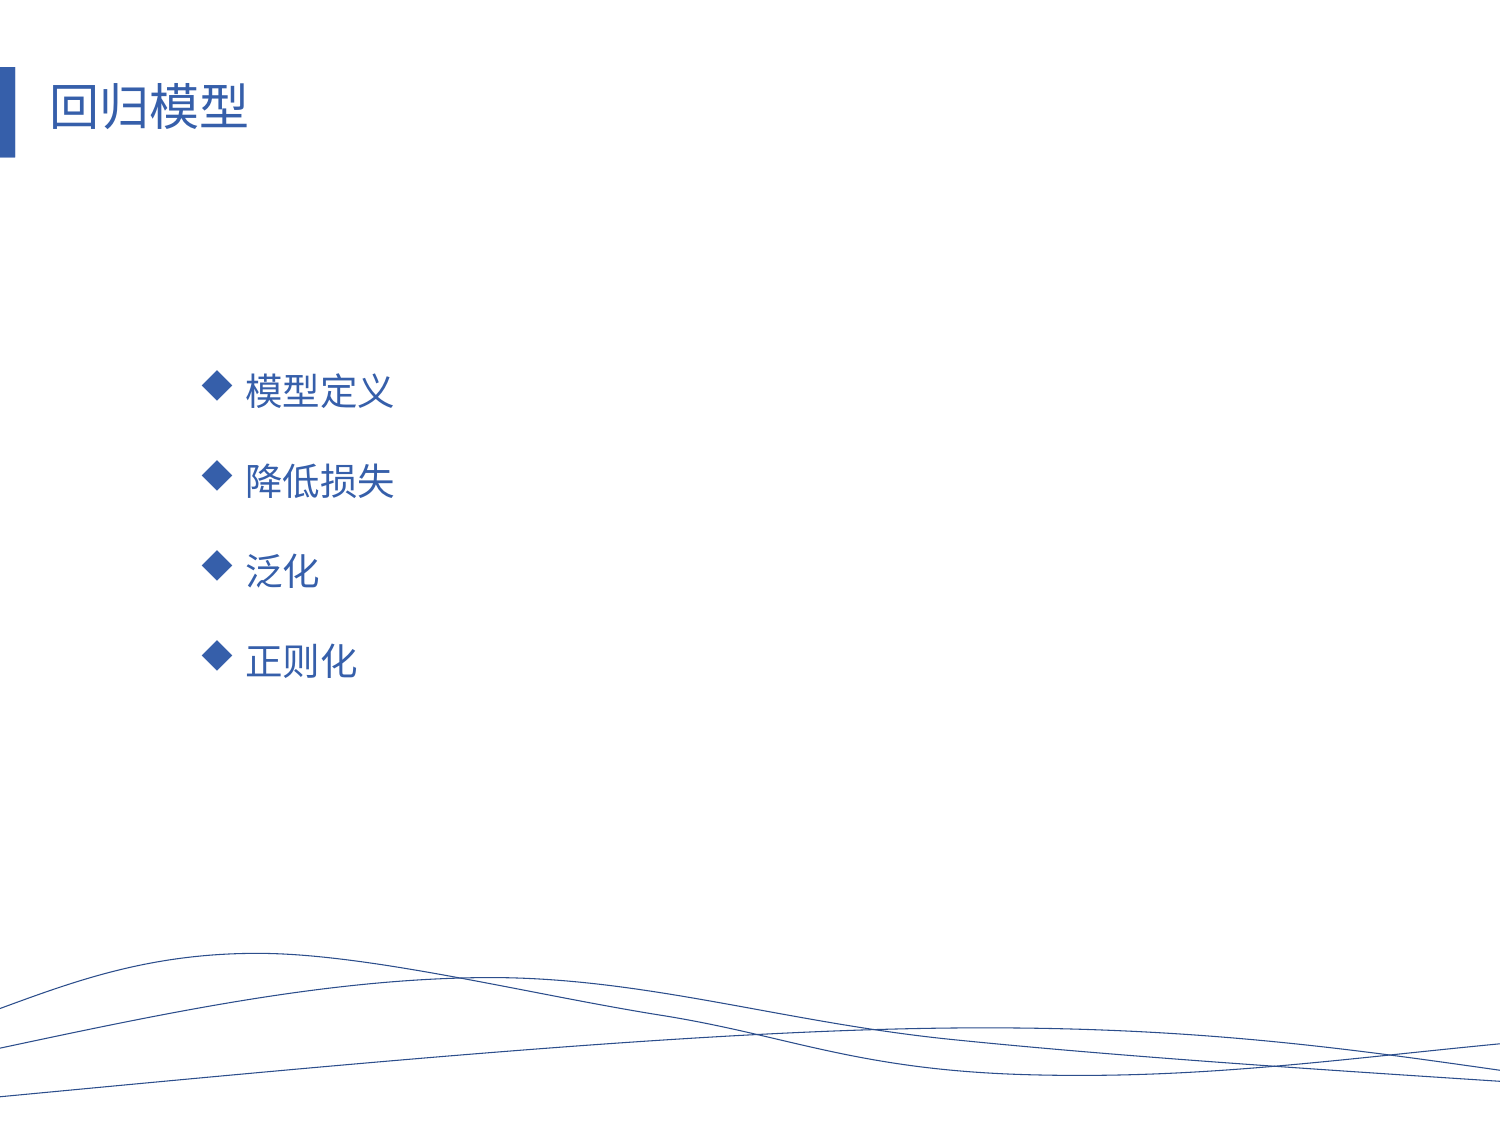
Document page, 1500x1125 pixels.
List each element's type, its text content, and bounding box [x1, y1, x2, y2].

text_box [0, 953, 1500, 1097]
list 回归模型 [34, 74, 842, 150]
text_box 模型定义 降低损失 泛化 正则化 [183, 315, 411, 691]
